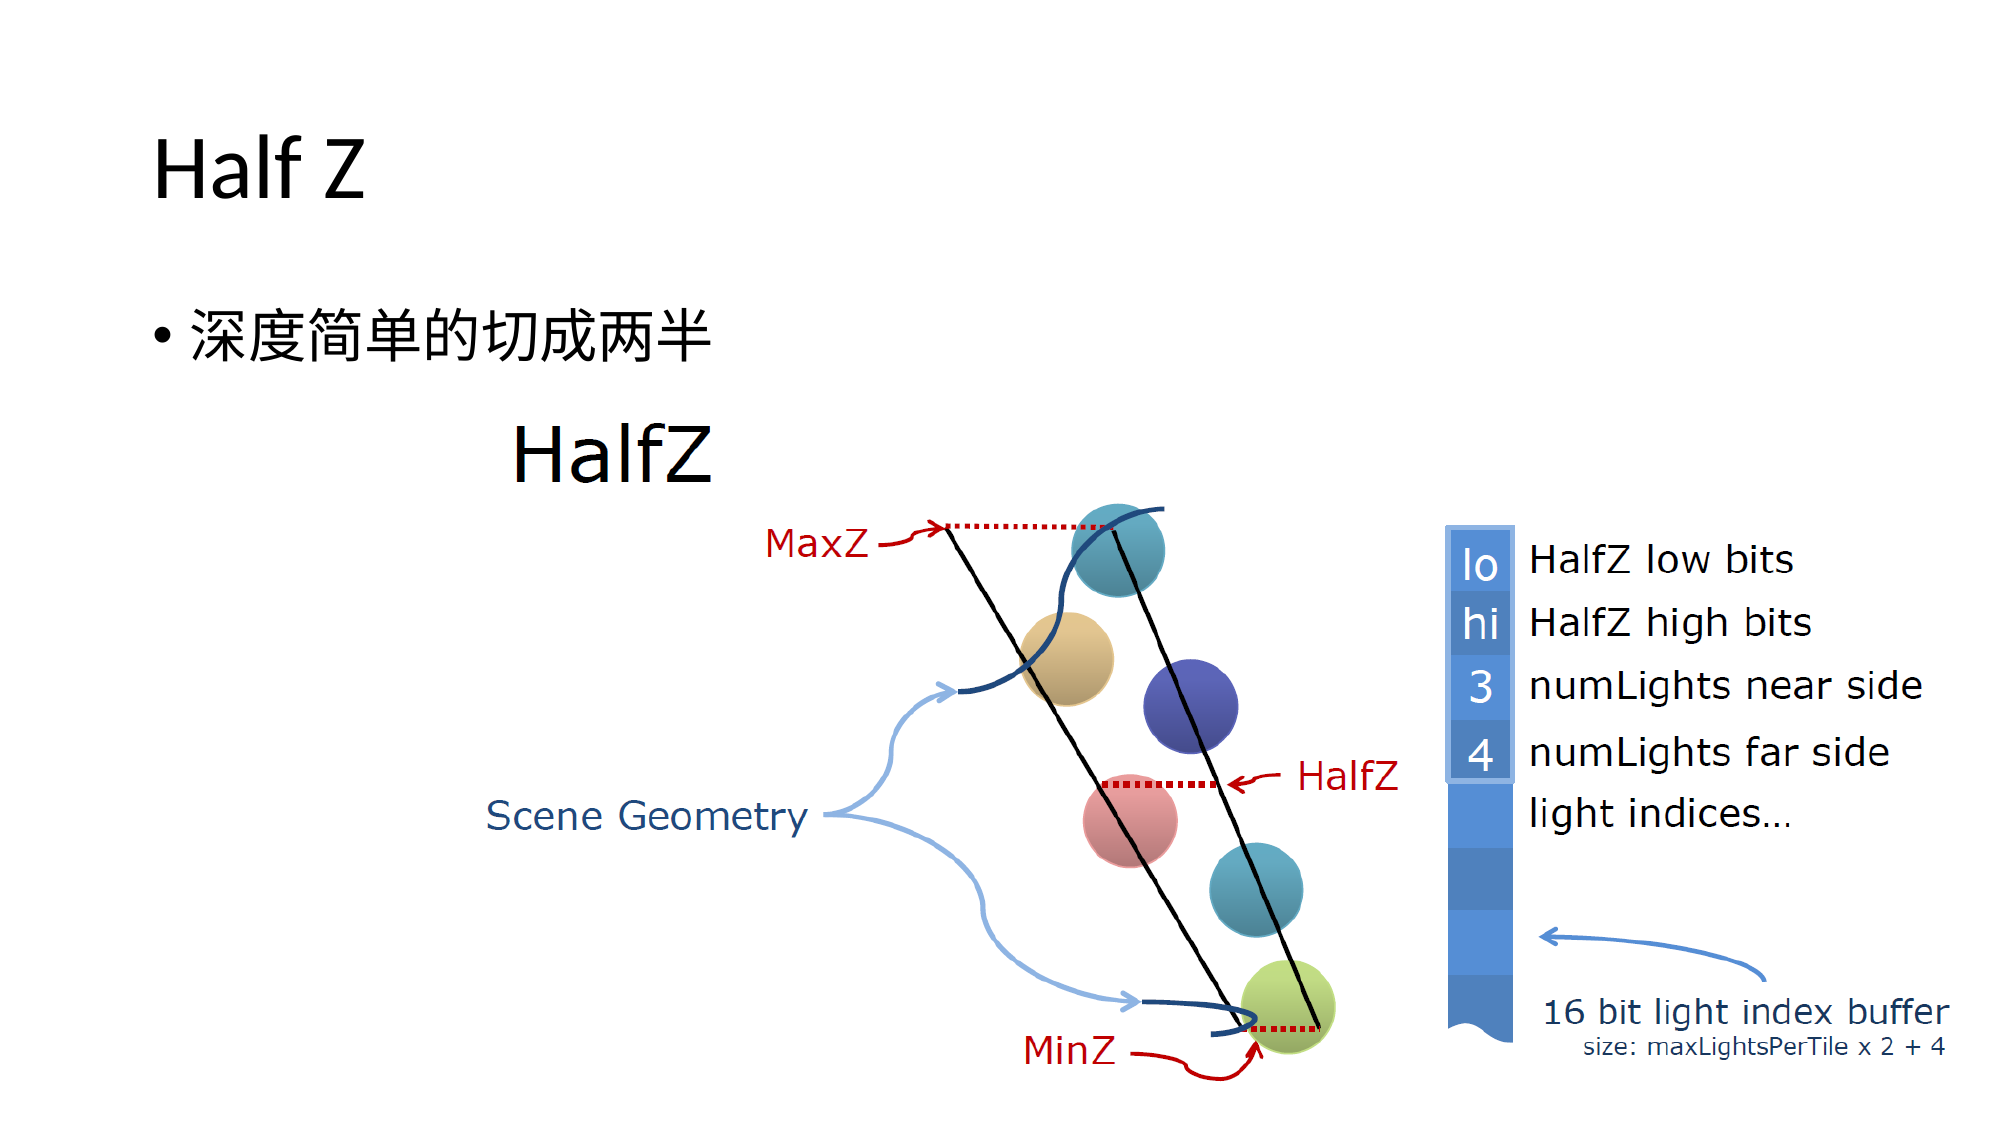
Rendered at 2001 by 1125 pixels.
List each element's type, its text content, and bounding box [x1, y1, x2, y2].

title Half Z [137, 59, 1863, 278]
picture [465, 387, 1972, 1125]
list 深度简单的切成两半 [137, 299, 1863, 1014]
